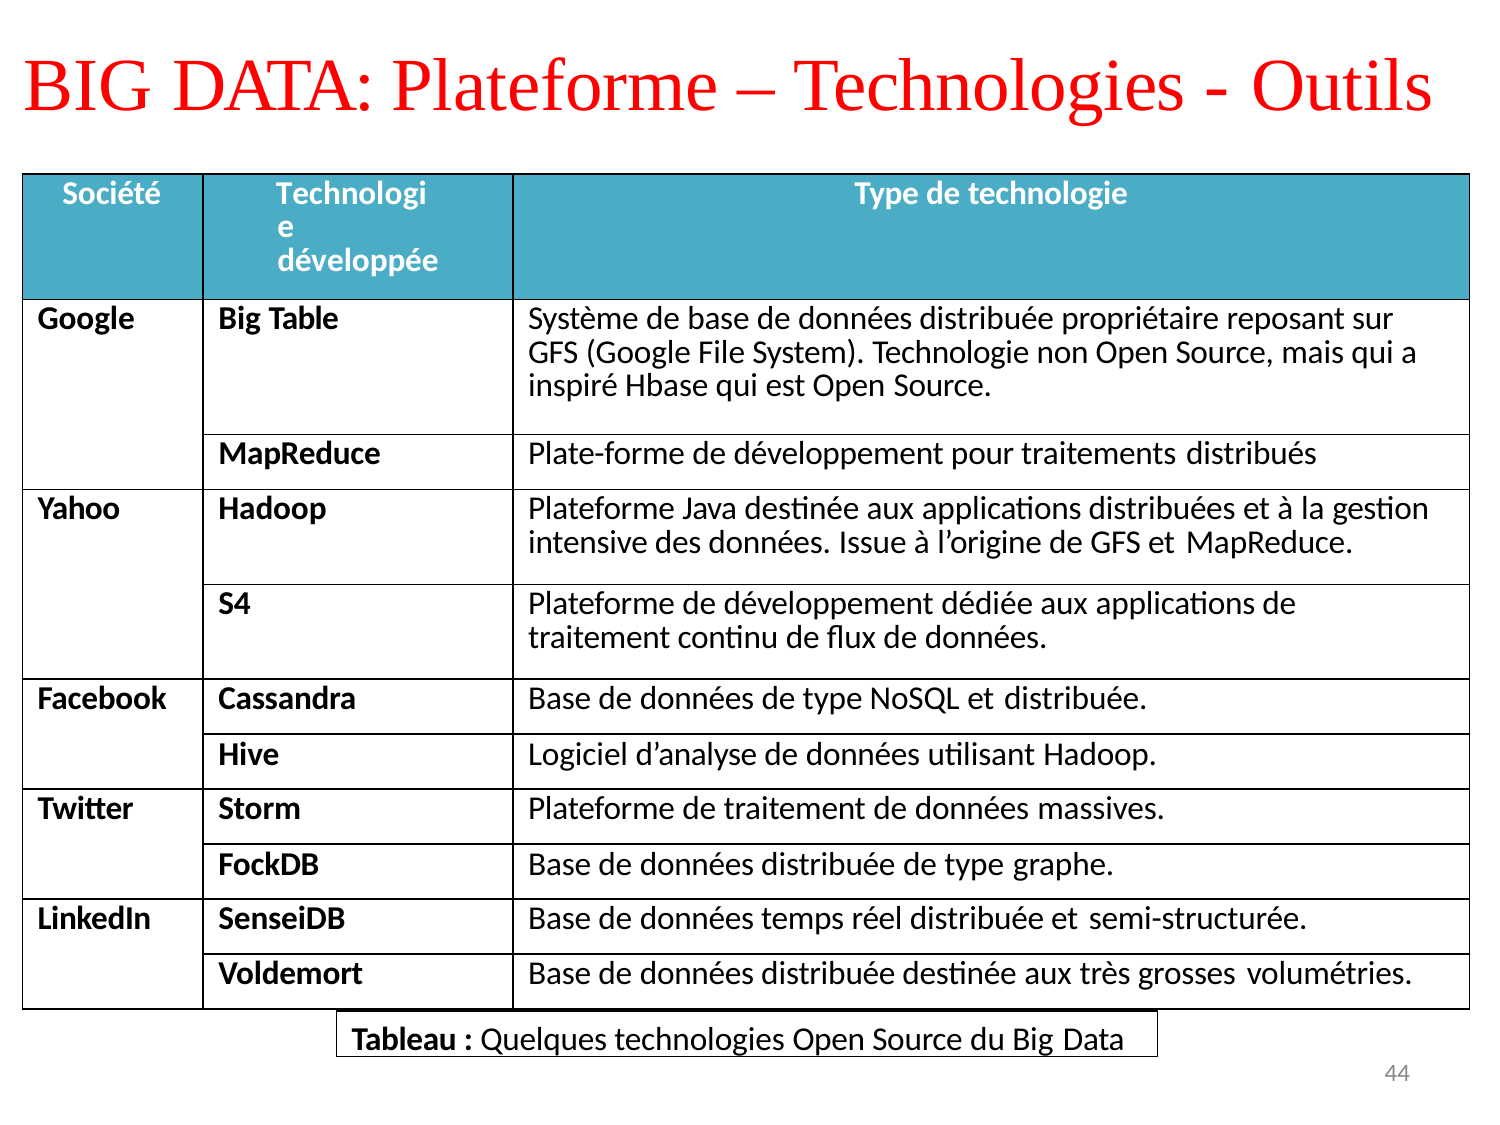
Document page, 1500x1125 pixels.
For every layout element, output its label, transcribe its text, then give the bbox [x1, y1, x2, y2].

table_cell Google [23, 300, 202, 489]
table_cell Base de données distribuée destinée aux très grosses volumétries. [514, 955, 1469, 1008]
table_header Technologie développée [204, 175, 512, 299]
table_cell Storm [204, 790, 512, 843]
table_cell S4 [204, 585, 512, 678]
table_header Société [23, 175, 202, 299]
table_cell Plateforme de développement dédiée aux applications de traitement continu de flux de données. [514, 585, 1469, 678]
table_cell Twitter [23, 790, 202, 898]
table_cell Base de données de type NoSQL et distribuée. [514, 680, 1469, 733]
table_cell MapReduce [204, 435, 512, 489]
table_cell Facebook [23, 680, 202, 788]
table_cell Hive [204, 735, 512, 788]
table_cell SenseiDB [204, 900, 512, 953]
table_cell Plate-forme de développement pour traitements distribués [514, 435, 1469, 489]
title BIG DATA: Plateforme – Technologies - Outils [21, 33, 1456, 173]
table_cell Plateforme Java destinée aux applications distribuées et à la gestion intensive des données. Issue à l’origine de GFS et MapReduce. [514, 490, 1469, 584]
text_box 44 [1382, 1054, 1413, 1087]
table_cell Plateforme de traitement de données massives. [514, 790, 1469, 843]
table_cell FockDB [204, 845, 512, 898]
table_cell Cassandra [204, 680, 512, 733]
text_box Tableau : Quelques technologies Open Source du Big Data [336, 1011, 1158, 1057]
table_cell Logiciel d’analyse de données utilisant Hadoop. [514, 735, 1469, 788]
table_cell Base de données temps réel distribuée et semi-structurée. [514, 900, 1469, 953]
table_cell Système de base de données distribuée propriétaire reposant sur GFS (Google File System). Technologie non Open Source, mais qui a inspiré Hbase qui est Open Source. [514, 300, 1469, 434]
table_header Type de technologie [514, 175, 1469, 299]
table_cell Hadoop [204, 490, 512, 584]
table_cell Base de données distribuée de type graphe. [514, 845, 1469, 898]
table_cell Big Table [204, 300, 512, 434]
table_cell LinkedIn [23, 900, 202, 1008]
table_cell Yahoo [23, 490, 202, 678]
table_cell Voldemort [204, 955, 512, 1008]
